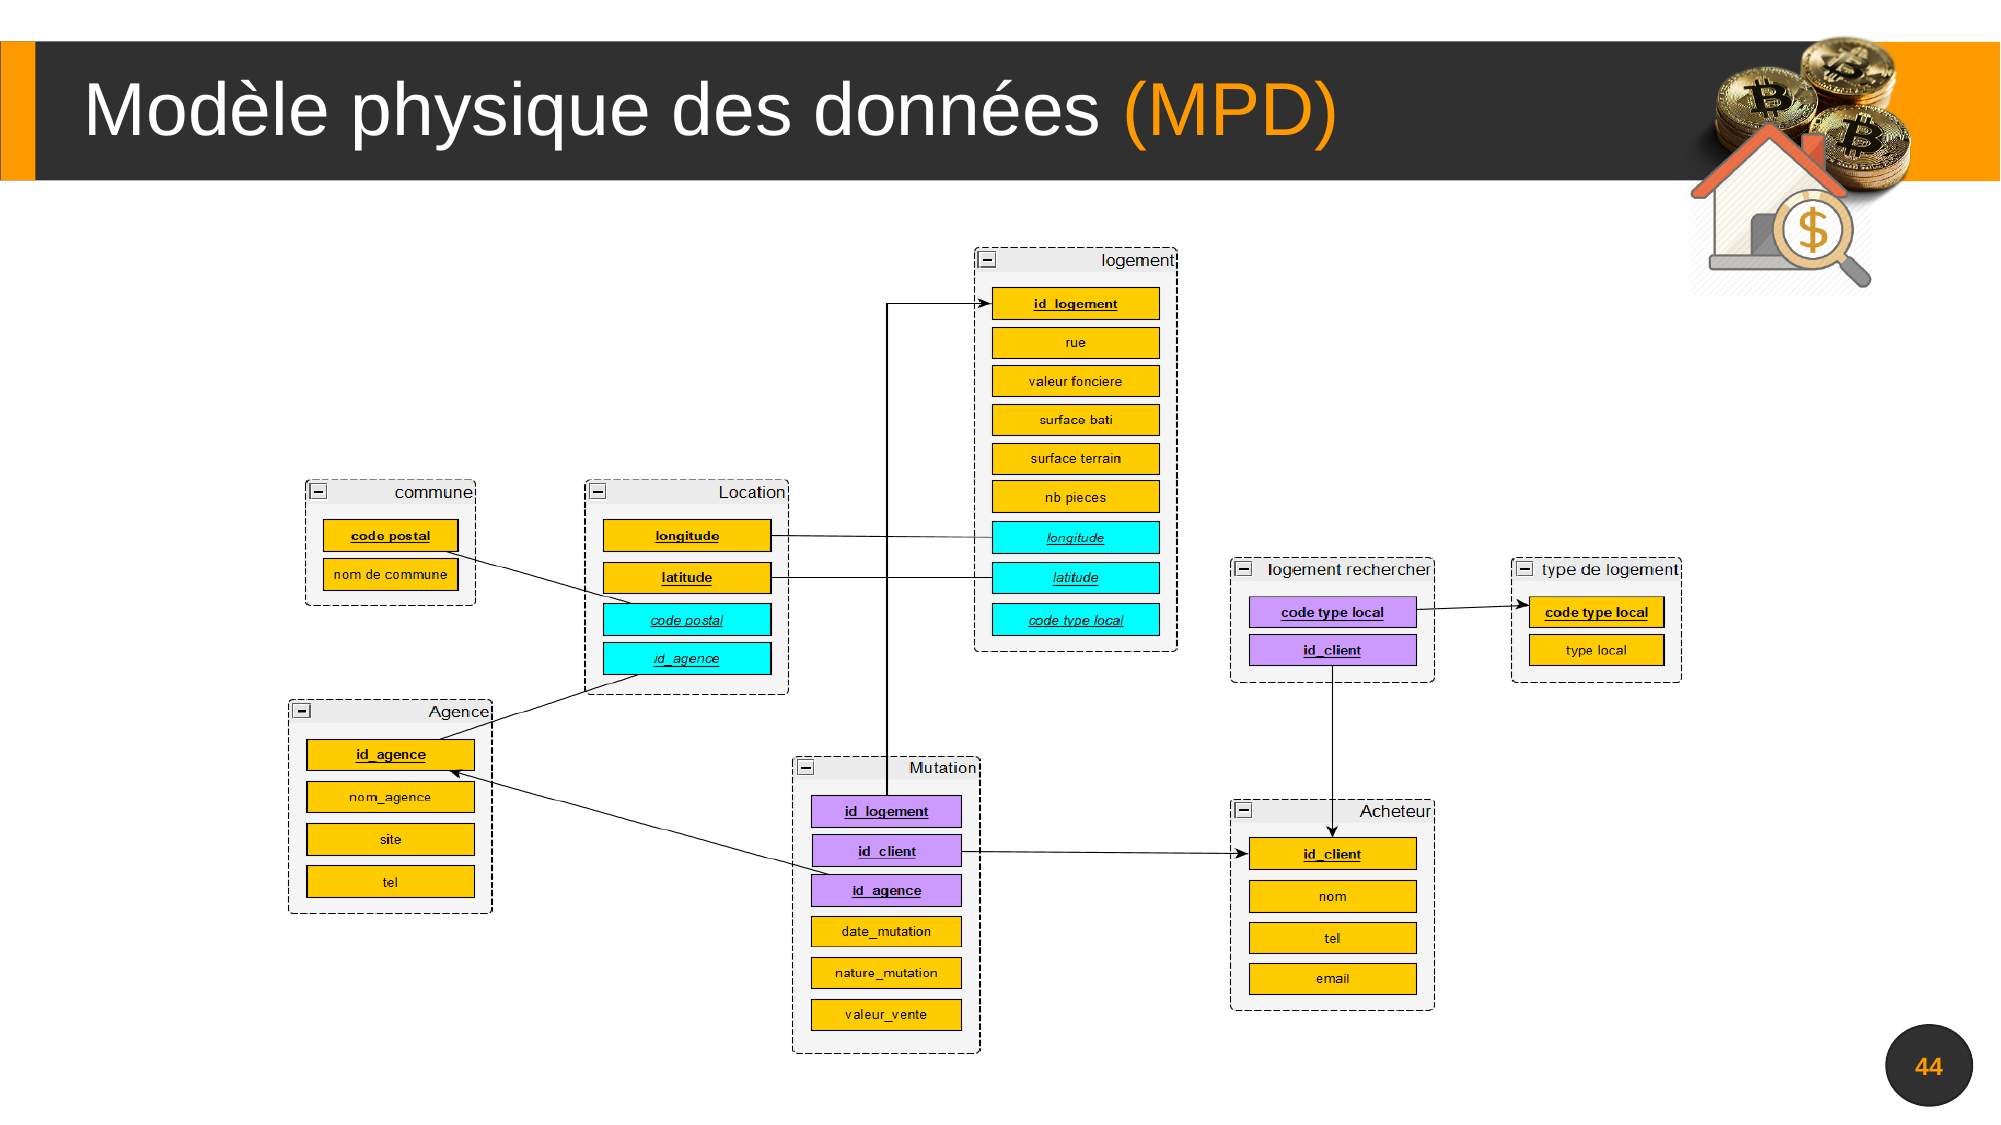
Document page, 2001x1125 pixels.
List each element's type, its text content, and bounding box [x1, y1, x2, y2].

picture [284, 32, 1913, 1063]
list Modèle physique des données (MPD) [69, 51, 1524, 171]
text_box 44 [1885, 1024, 1974, 1107]
